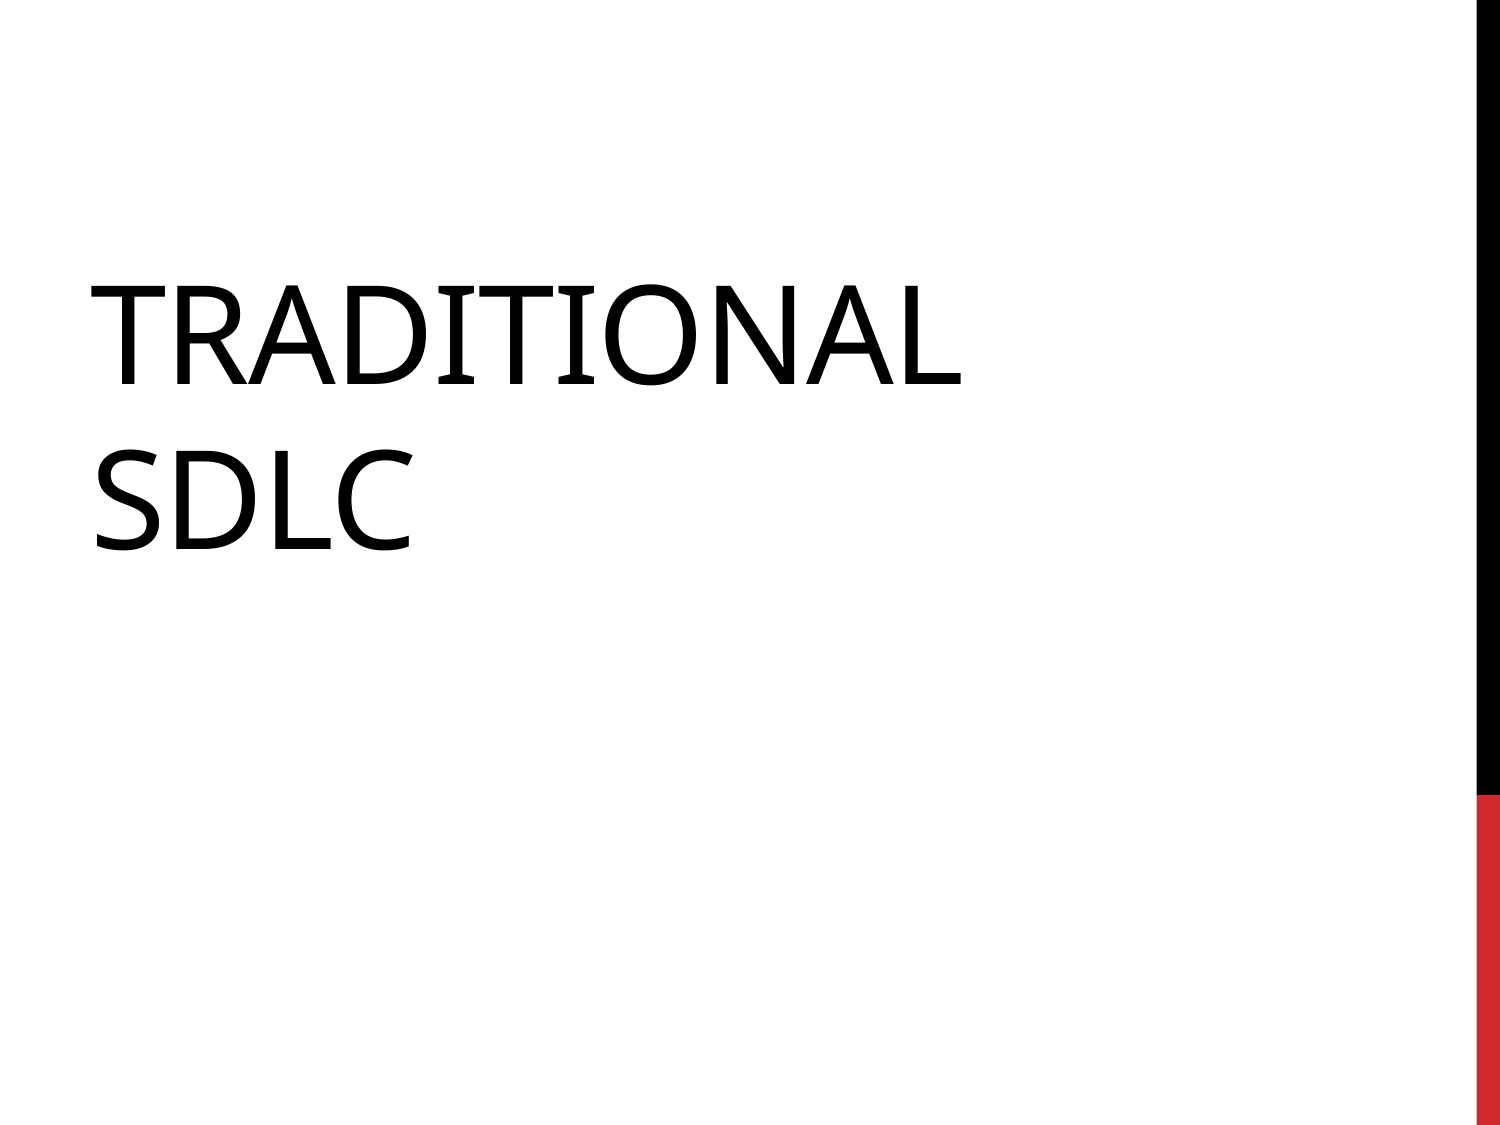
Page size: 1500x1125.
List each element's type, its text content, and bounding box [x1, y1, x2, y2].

title Traditional SDLC [75, 37, 1350, 788]
